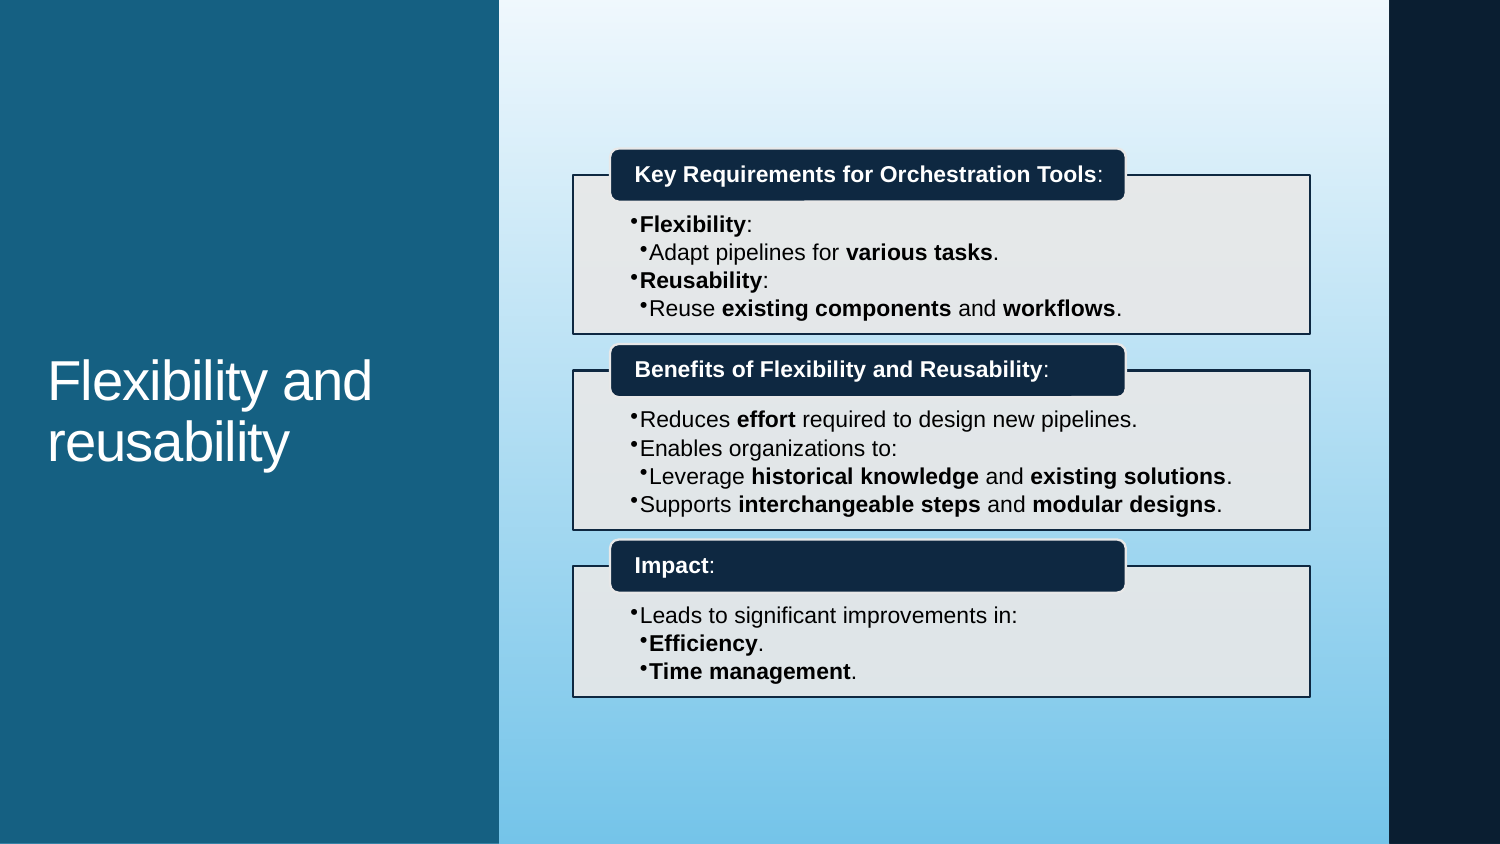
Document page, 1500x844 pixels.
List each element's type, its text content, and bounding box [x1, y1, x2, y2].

title Flexibility and reusability [32, 190, 429, 635]
text_box [1388, 0, 1500, 844]
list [572, 98, 1311, 747]
text_box [0, 0, 499, 844]
